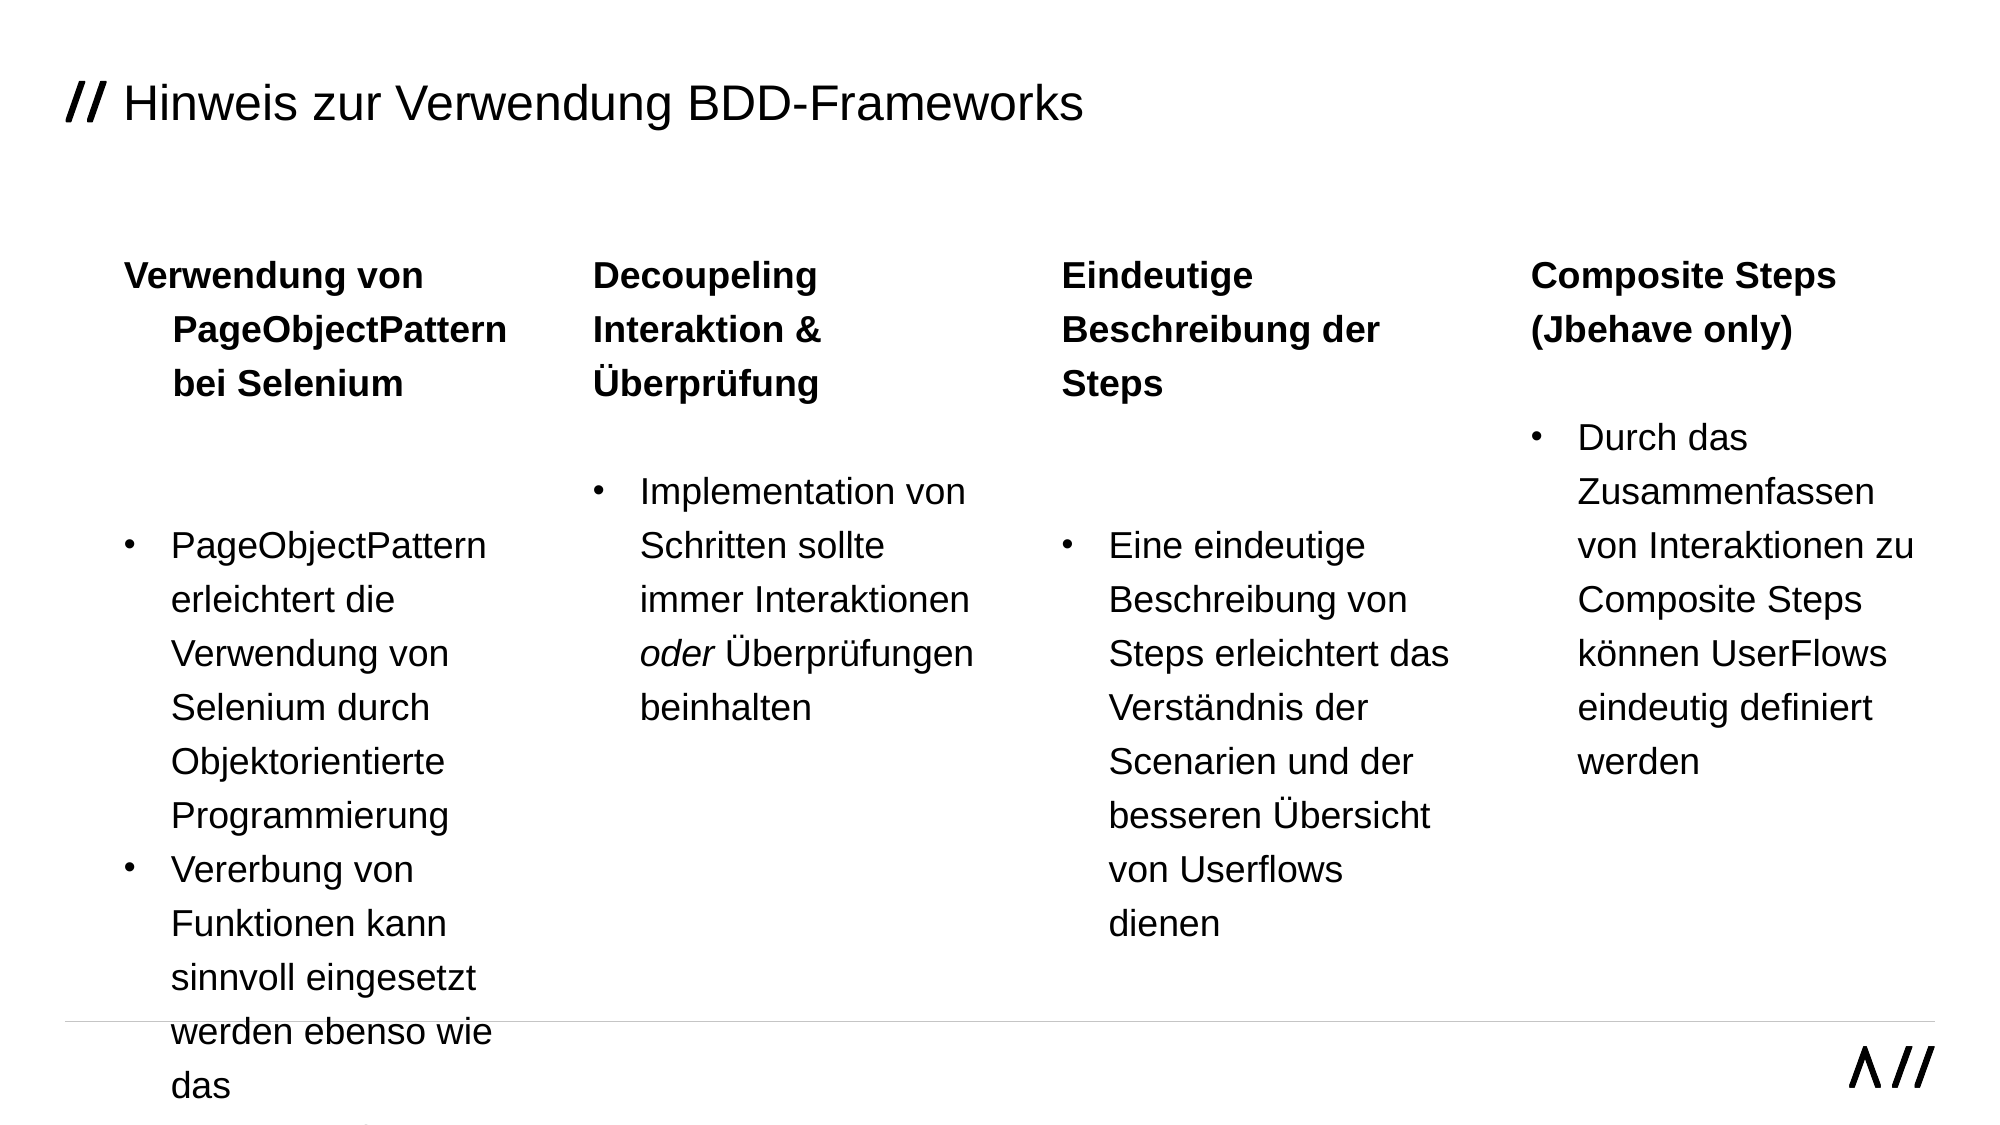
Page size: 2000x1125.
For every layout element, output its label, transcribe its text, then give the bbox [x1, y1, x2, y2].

picture [1849, 1046, 1935, 1088]
list Verwendung von PageObjectPattern bei Selenium PageObjectPattern erleichtert die Verwendung von Selenium durch Objektorientierte Programmierung Vererbung von Funktionen kann sinnvoll eingesetzt werden ebenso wie das Zusammenfassen von WebElementen zu WebKomponenten [124, 242, 528, 928]
list Decoupeling Interaktion & Überprüfung Implementation von Schritten sollte immer Interaktionen oder Überprüfungen beinhalten [592, 242, 997, 928]
list Composite Steps (Jbehave only) Durch das Zusammenfassen von Interaktionen zu Composite Steps können UserFlows eindeutig definiert werden [1530, 242, 1935, 928]
list Eindeutige Beschreibung der Steps Eine eindeutige Beschreibung von Steps erleichtert das Verständnis der Scenarien und der besseren Übersicht von Userflows dienen [1061, 242, 1466, 928]
title Hinweis zur Verwendung BDD-Frameworks [124, 76, 1935, 132]
